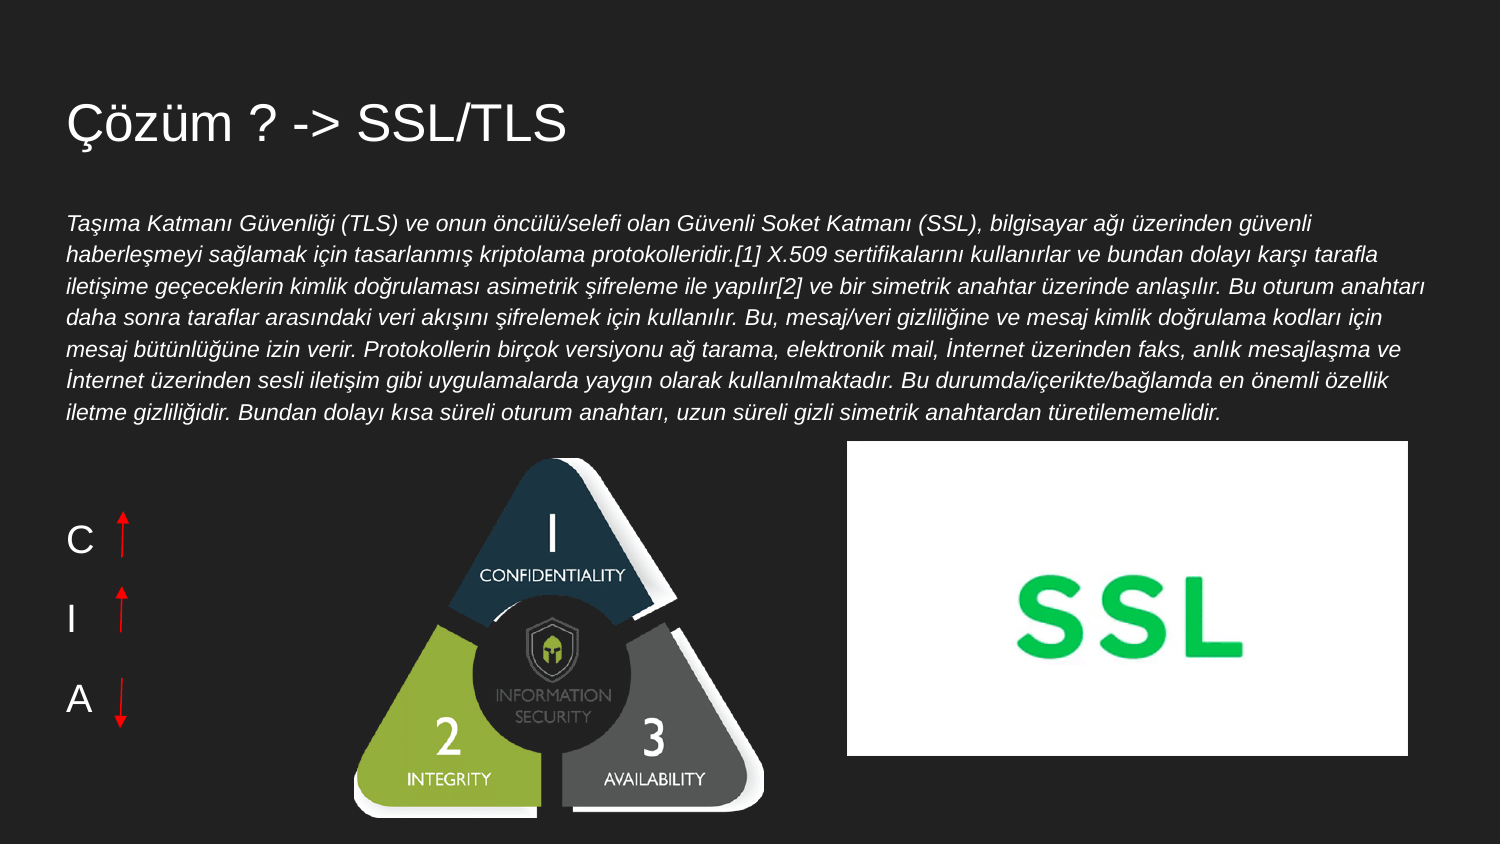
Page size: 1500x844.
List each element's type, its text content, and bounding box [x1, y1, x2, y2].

picture [847, 440, 1408, 757]
picture [335, 440, 767, 832]
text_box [119, 677, 123, 729]
title Çözüm ? -> SSL/TLS [51, 72, 1449, 167]
list Taşıma Katmanı Güvenliği (TLS) ve onun öncülü/selefi olan Güvenli Soket Katmanı (SSL), bilgisayar ağı üzerinden güvenli haberleşmeyi sağlamak için tasarlanmış kriptolama protokolleridir.[1] X.509 sertifikalarını kullanırlar ve bundan dolayı karşı tarafla iletişime geçeceklerin kimlik doğrulaması asimetrik şifreleme ile yapılır[2] ve bir simetrik anahtar üzerinde anlaşılır. Bu oturum anahtarı daha sonra taraflar arasındaki veri akışını şifrelemek için kullanılır. Bu, mesaj/veri gizliliğine ve mesaj kimlik doğrulama kodları için mesaj bütünlüğüne izin verir. Protokollerin birçok versiyonu ağ tarama, elektronik mail, İnternet üzerinden faks, anlık mesajlaşma ve İnternet üzerinden sesli iletişim gibi uygulamalarda yaygın olarak kullanılmaktadır. Bu durumda/içerikte/bağlamda en önemli özellik iletme gizliliğidir. Bundan dolayı kısa süreli oturum anahtarı, uzun süreli gizli simetrik anahtardan türetilememelidir. C I A [51, 189, 1449, 750]
